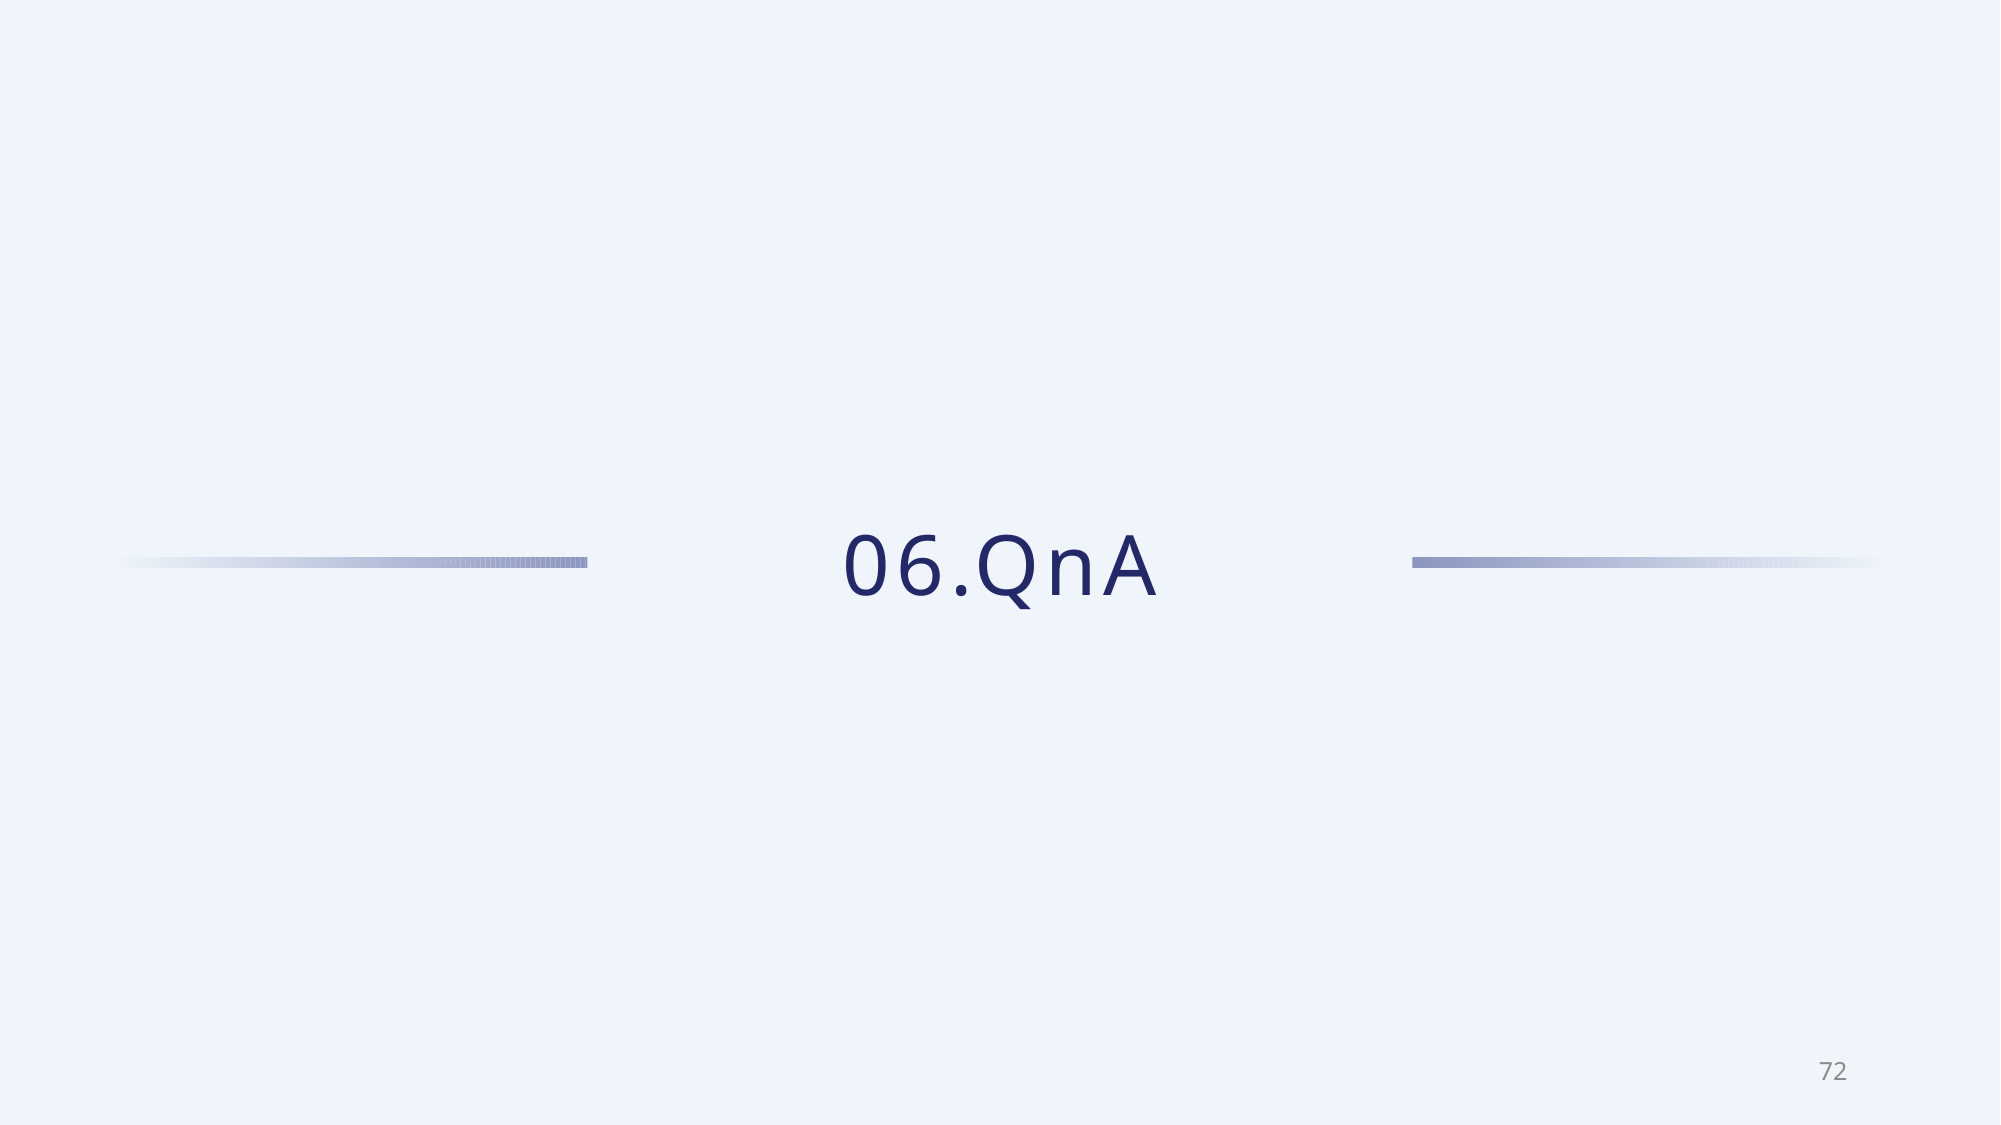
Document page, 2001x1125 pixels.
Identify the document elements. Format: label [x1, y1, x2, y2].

text_box [110, 464, 1889, 661]
slide_number [1412, 1042, 1863, 1103]
